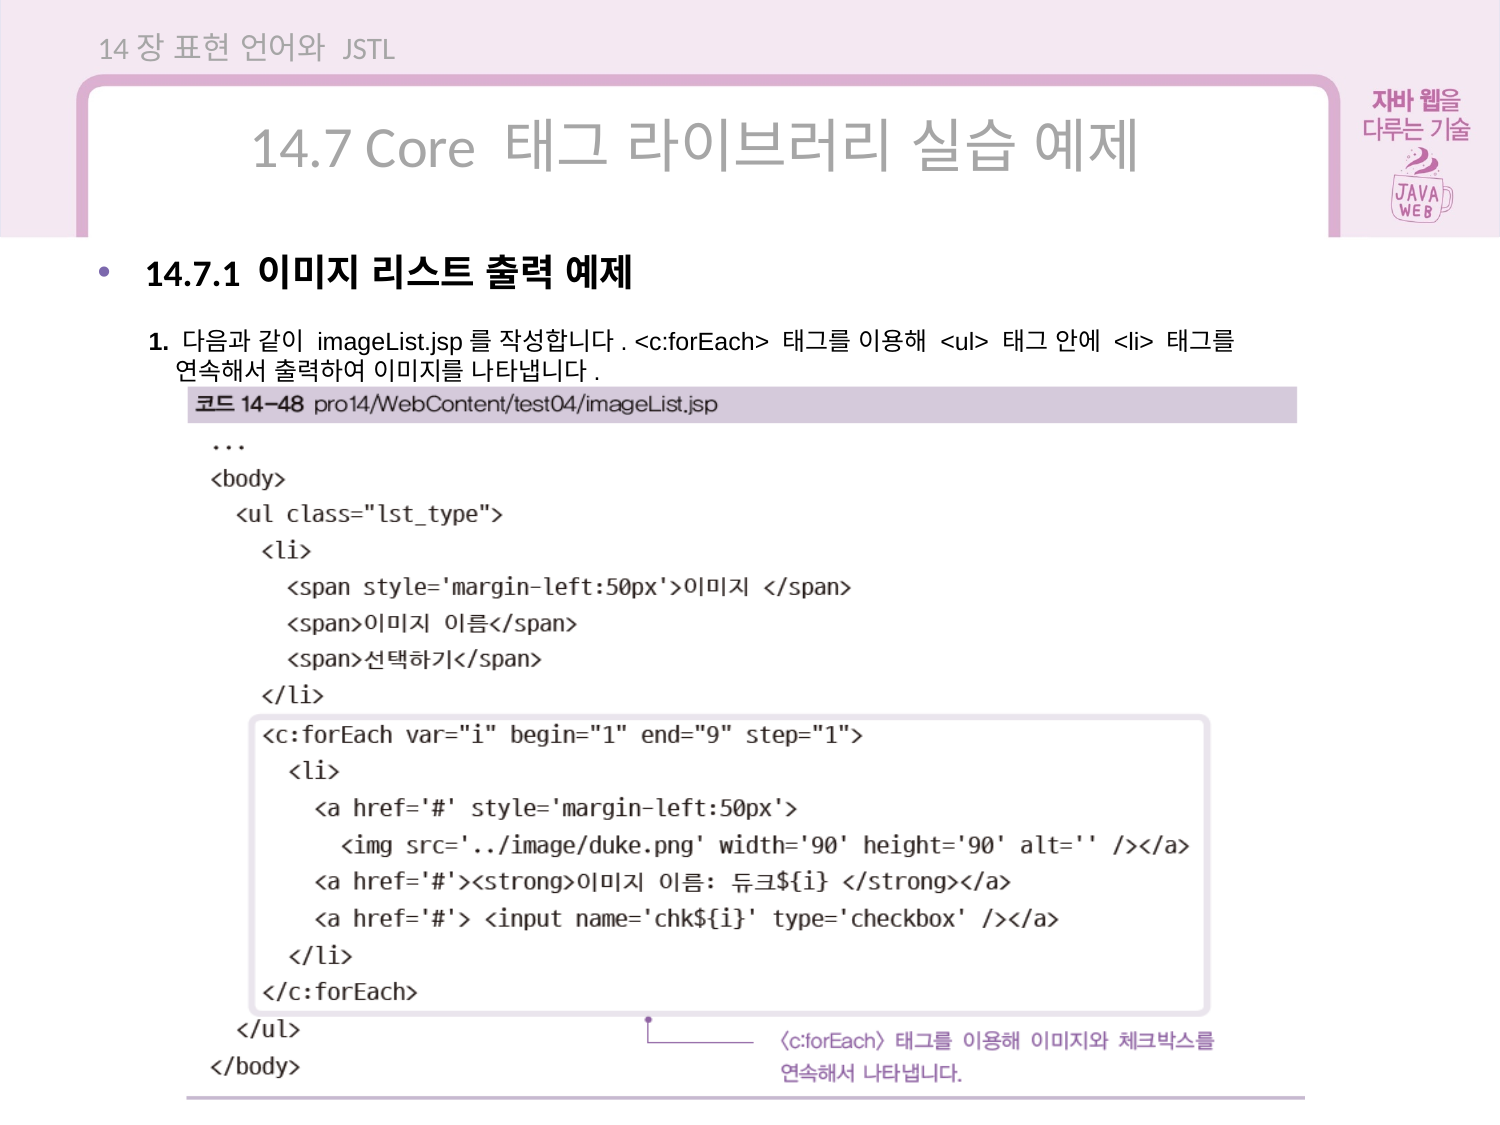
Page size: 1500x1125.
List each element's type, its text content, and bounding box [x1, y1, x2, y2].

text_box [184, 382, 1305, 1125]
picture [0, 0, 1500, 1125]
text_box 14.7 Core 태그 라이브러리 실습 예제 [170, 101, 1221, 187]
text_box 14.7.1 이미지 리스트 출력 예제 [82, 218, 1402, 302]
text_box 14장 표현 언어와 JSTL [82, 0, 1133, 74]
text_box 1. 다음과 같이 imageList.jsp를 작성합니다. <c:forEach> 태그를 이용해 <ul> 태그 안에 <li> 태그를 연속해서 출력하여 이미지를 나타냅니다. [133, 317, 1381, 393]
